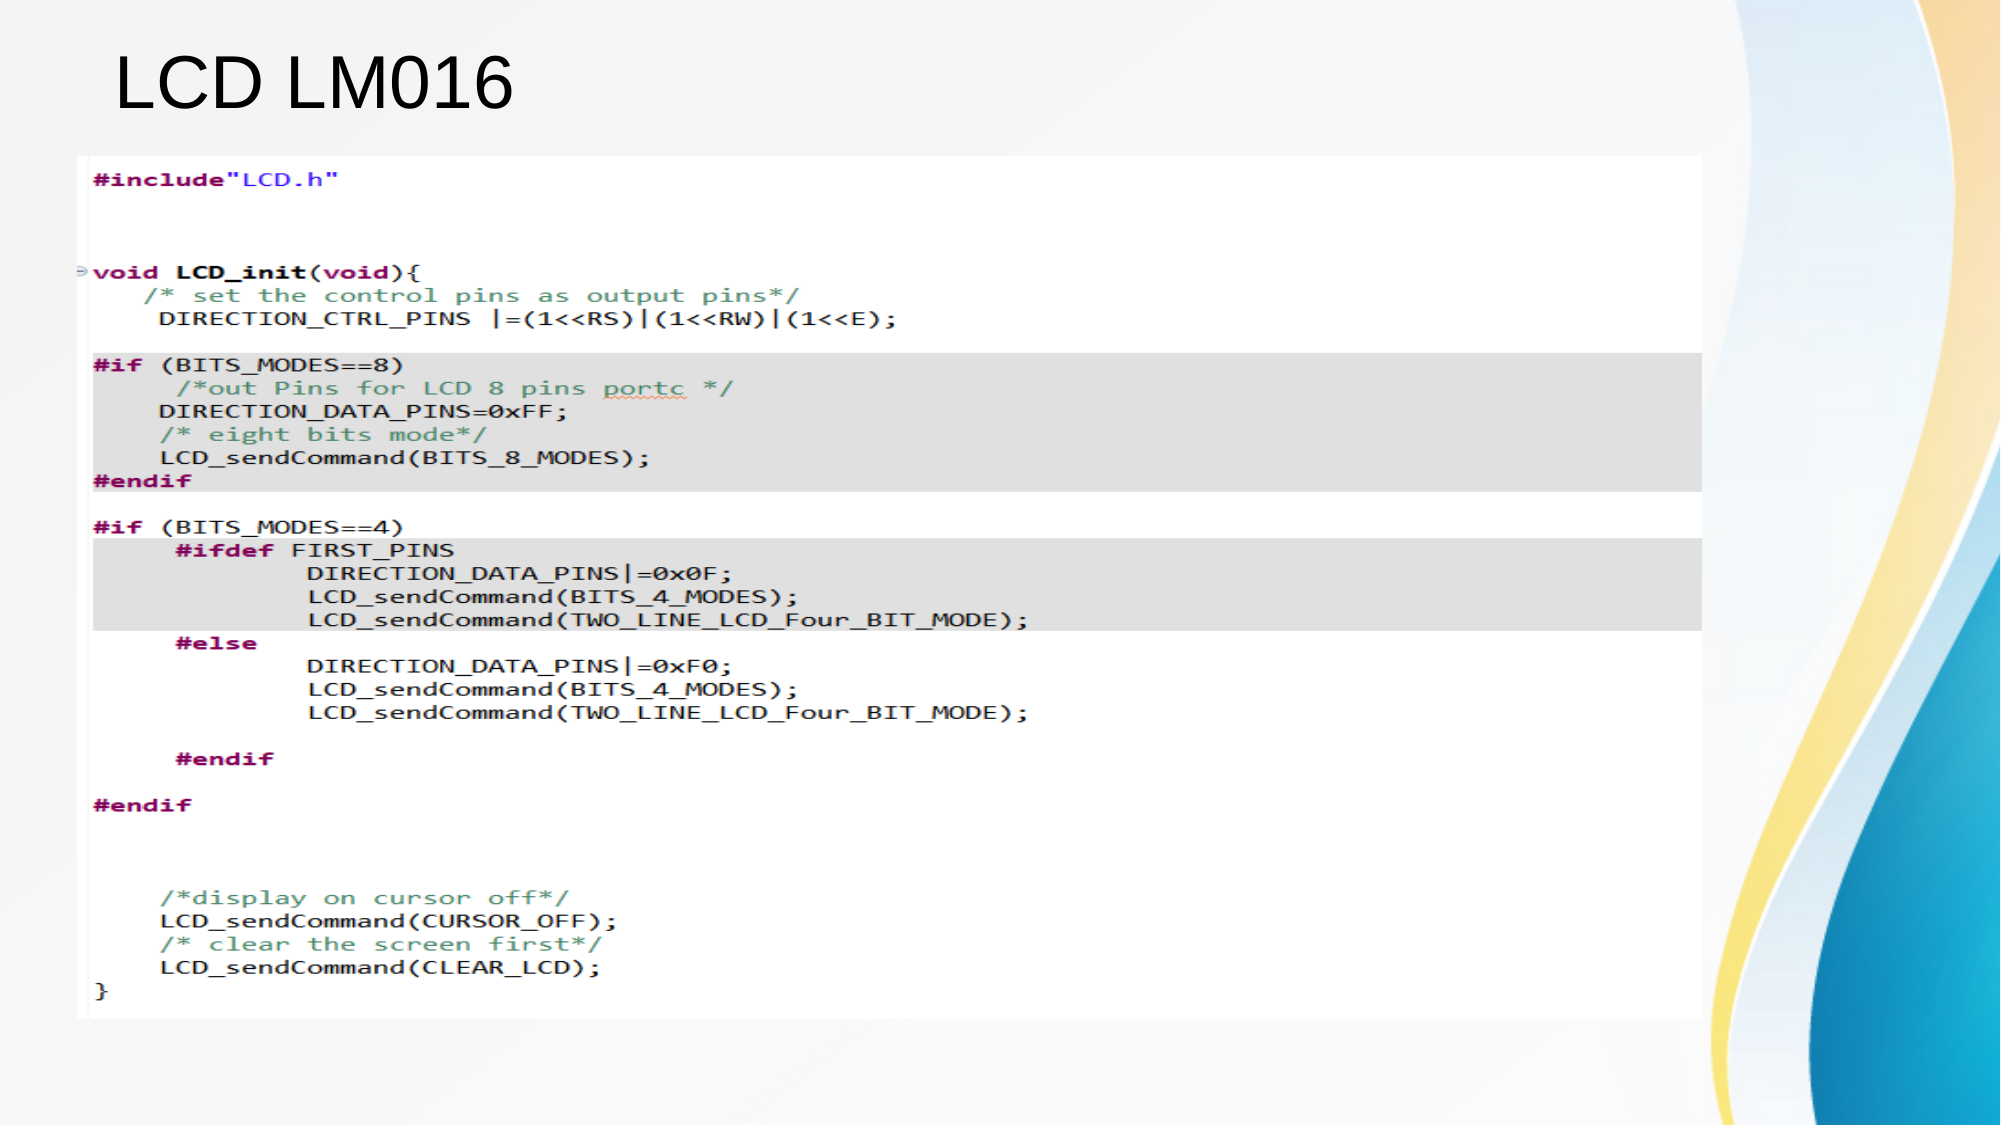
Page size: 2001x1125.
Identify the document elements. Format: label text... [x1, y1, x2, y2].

title LCD LM016 [99, 30, 1901, 127]
picture [0, 0, 2001, 1125]
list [76, 156, 1702, 1019]
